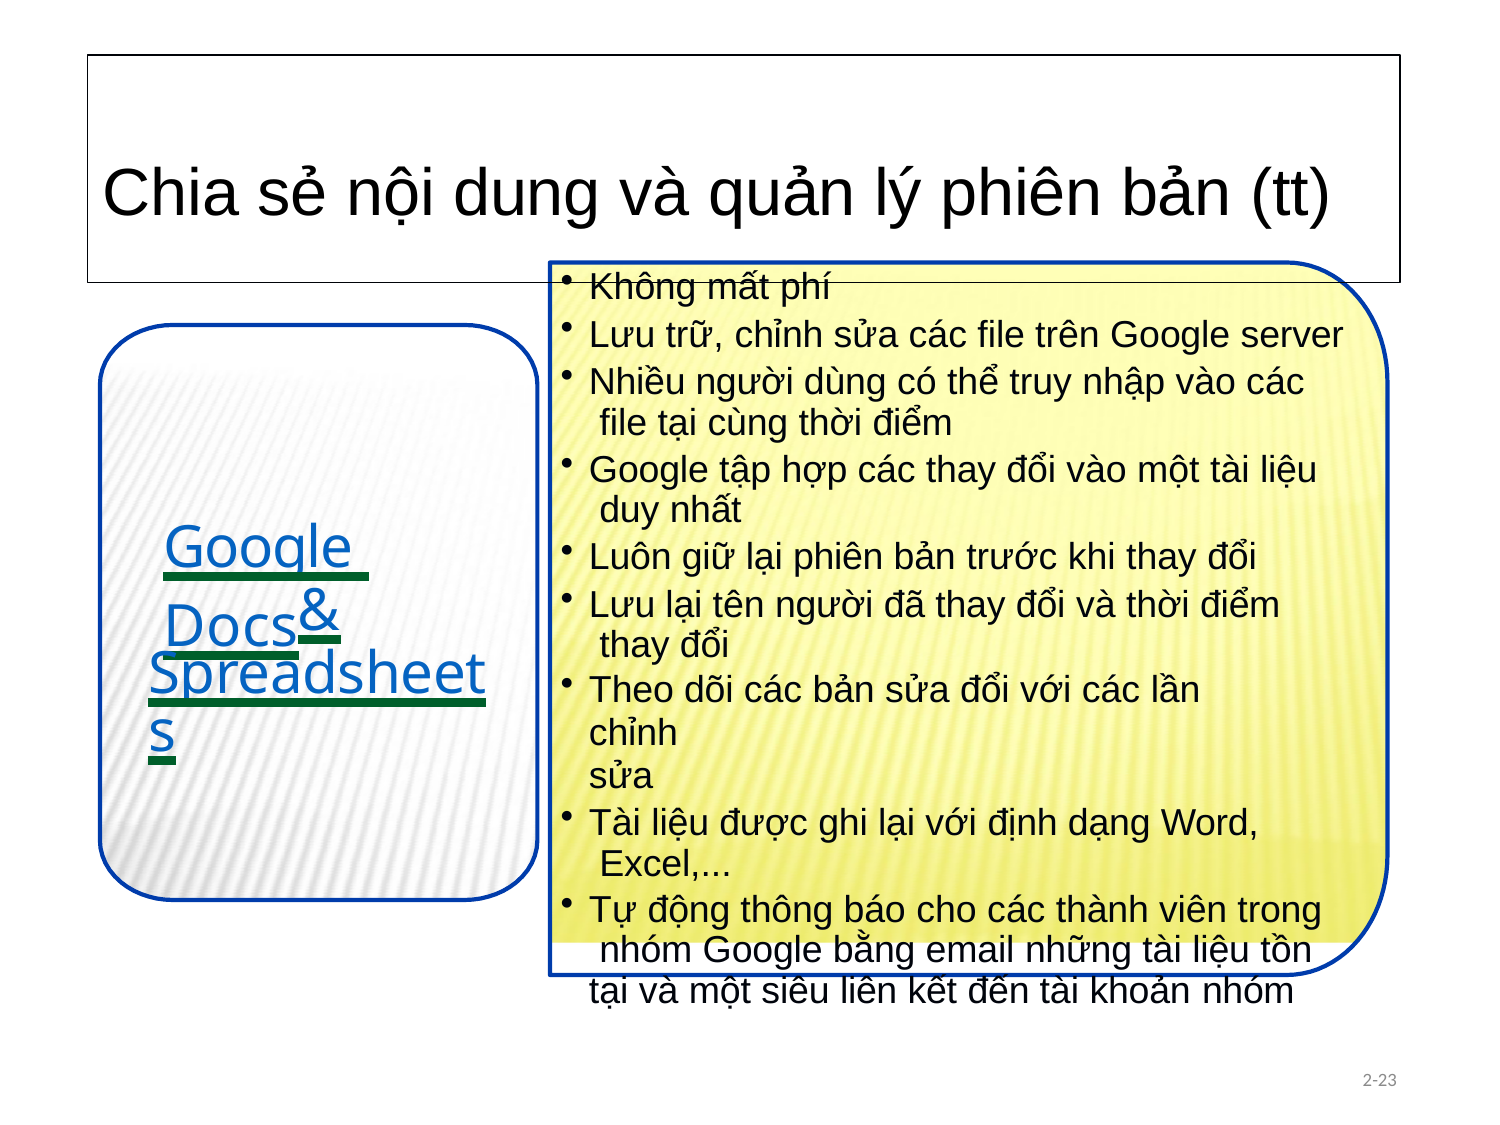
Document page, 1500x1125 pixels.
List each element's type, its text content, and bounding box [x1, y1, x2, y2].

text_box Không mất phí Lưu trữ, chỉnh sửa các file trên Google server Nhiều người dùng có thể truy nhập vào các file tại cùng thời điểm Google tập hợp các thay đổi vào một tài liệu duy nhất Luôn giữ lại phiên bản trước khi thay đổi Lưu lại tên người đã thay đổi và thời điểm thay đổi Theo dõi các bản sửa đổi với các lần chỉnh sửa Tài liệu được ghi lại với định dạng Word, Excel,... Tự động thông báo cho các thành viên trong nhóm Google bằng email những tài liệu tồn tại và một siêu liên kết đến tài khoản nhóm [558, 978, 1059, 1012]
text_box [547, 260, 1390, 978]
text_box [97, 322, 540, 903]
slide_number 2-23 [1059, 746, 1397, 1125]
title Chia sẻ nội dung và quản lý phiên bản (tt) [87, 55, 1400, 283]
